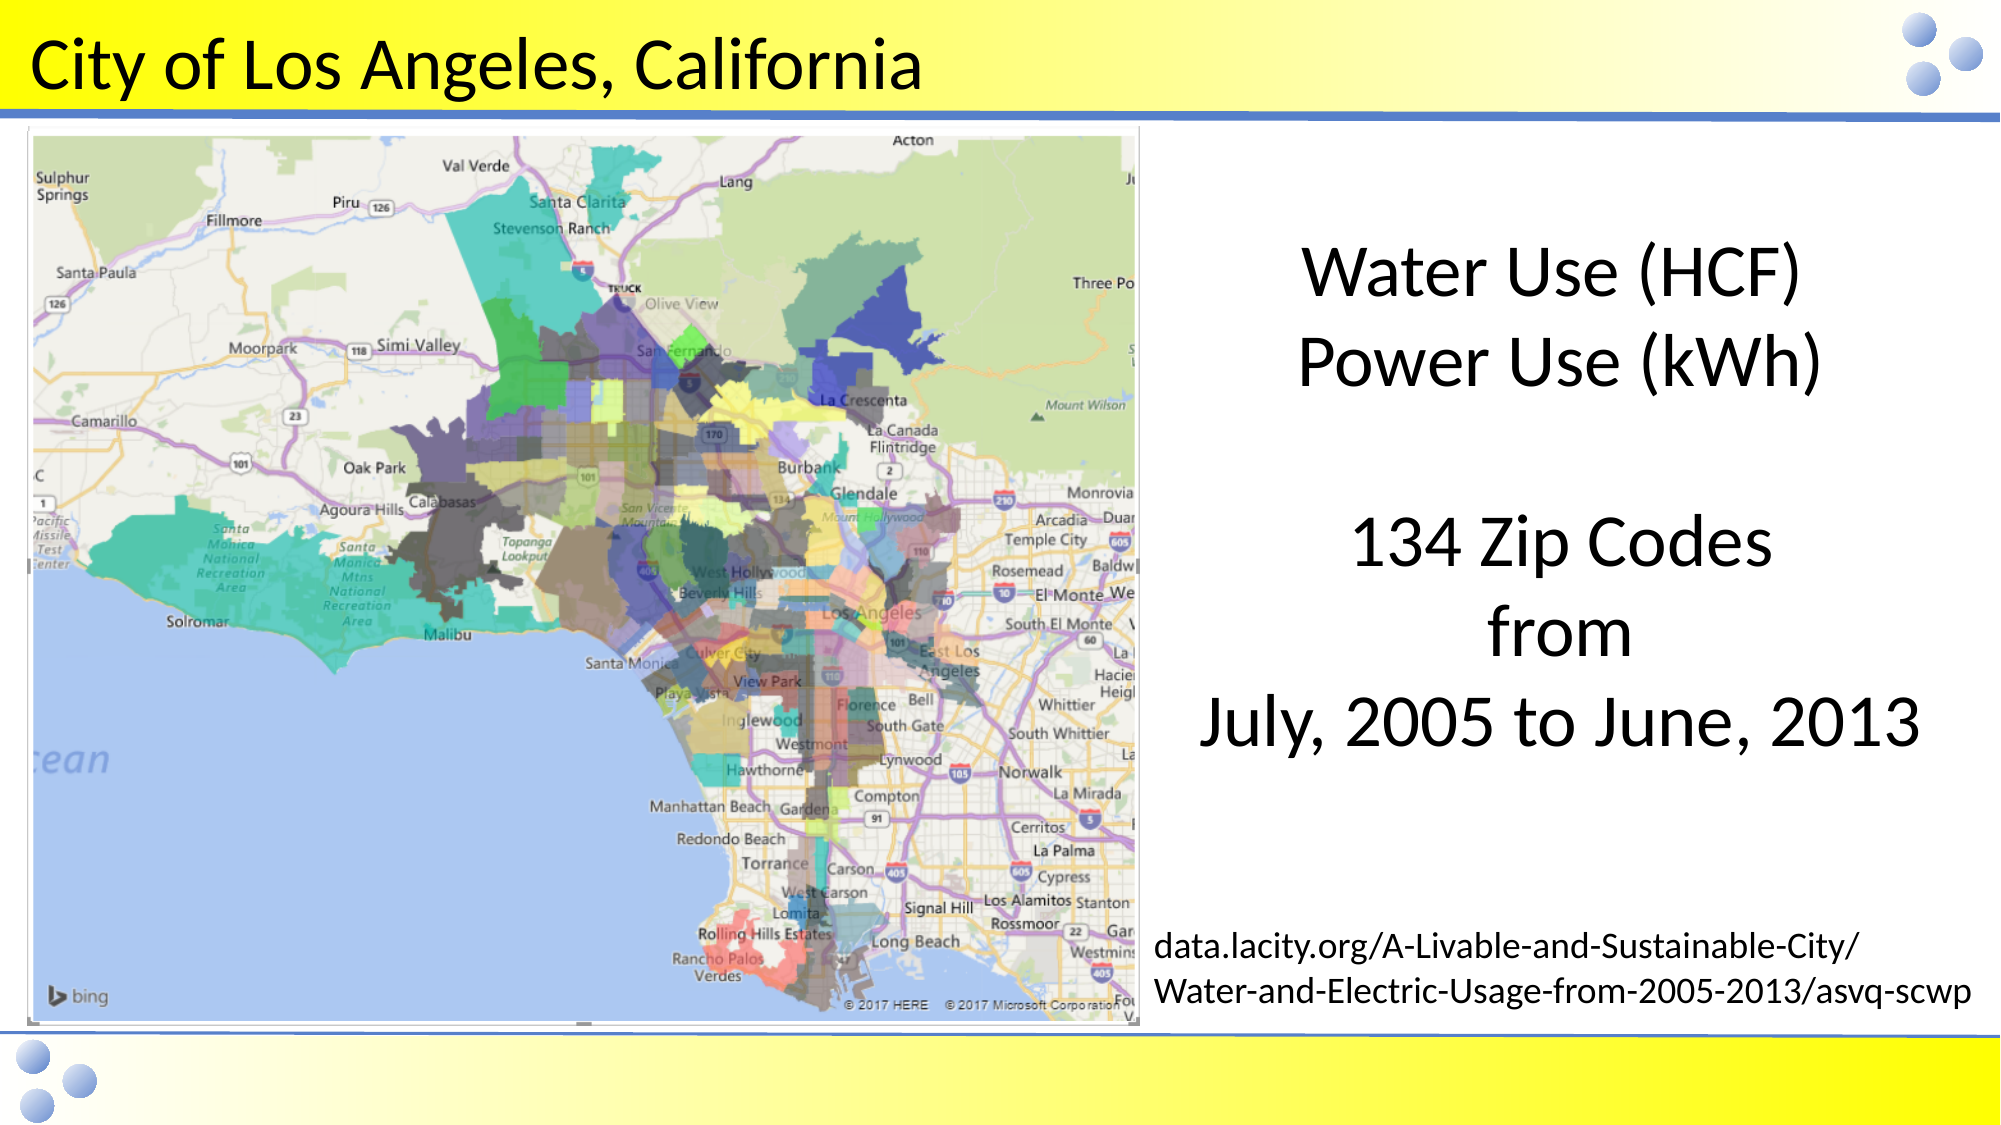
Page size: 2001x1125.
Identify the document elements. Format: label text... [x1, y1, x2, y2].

text_box City of Los Angeles, California [15, 7, 941, 112]
text_box Water Use (HCF) Power Use (kWh) 134 Zip Codes from July, 2005 to June, 2013 [1184, 213, 1938, 769]
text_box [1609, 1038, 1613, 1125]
text_box data.lacity.org/A-Livable-and-Sustainable-City/ Water-and-Electric-Usage-from-2005-2013/asvq-scwp [1140, 914, 2000, 1019]
picture [27, 126, 1140, 1026]
